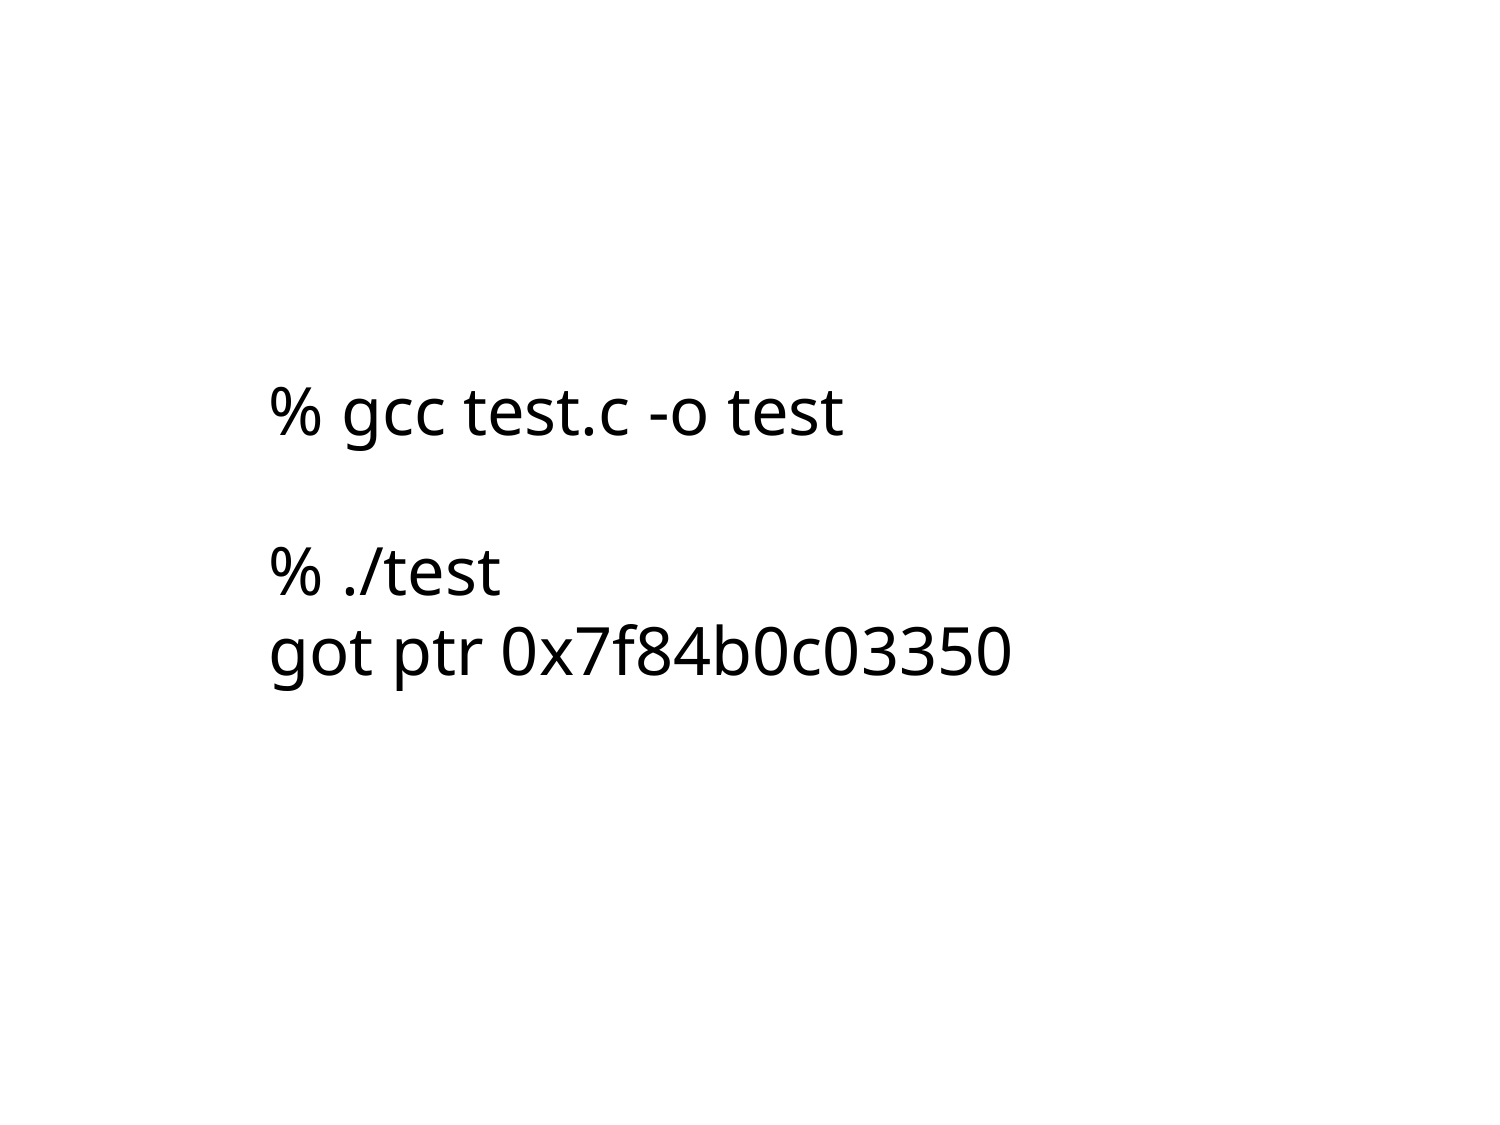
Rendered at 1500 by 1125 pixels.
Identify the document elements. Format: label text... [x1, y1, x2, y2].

text_box % gcc test.c -o test % ./test got ptr 0x7f84b0c03350 [253, 361, 1187, 697]
